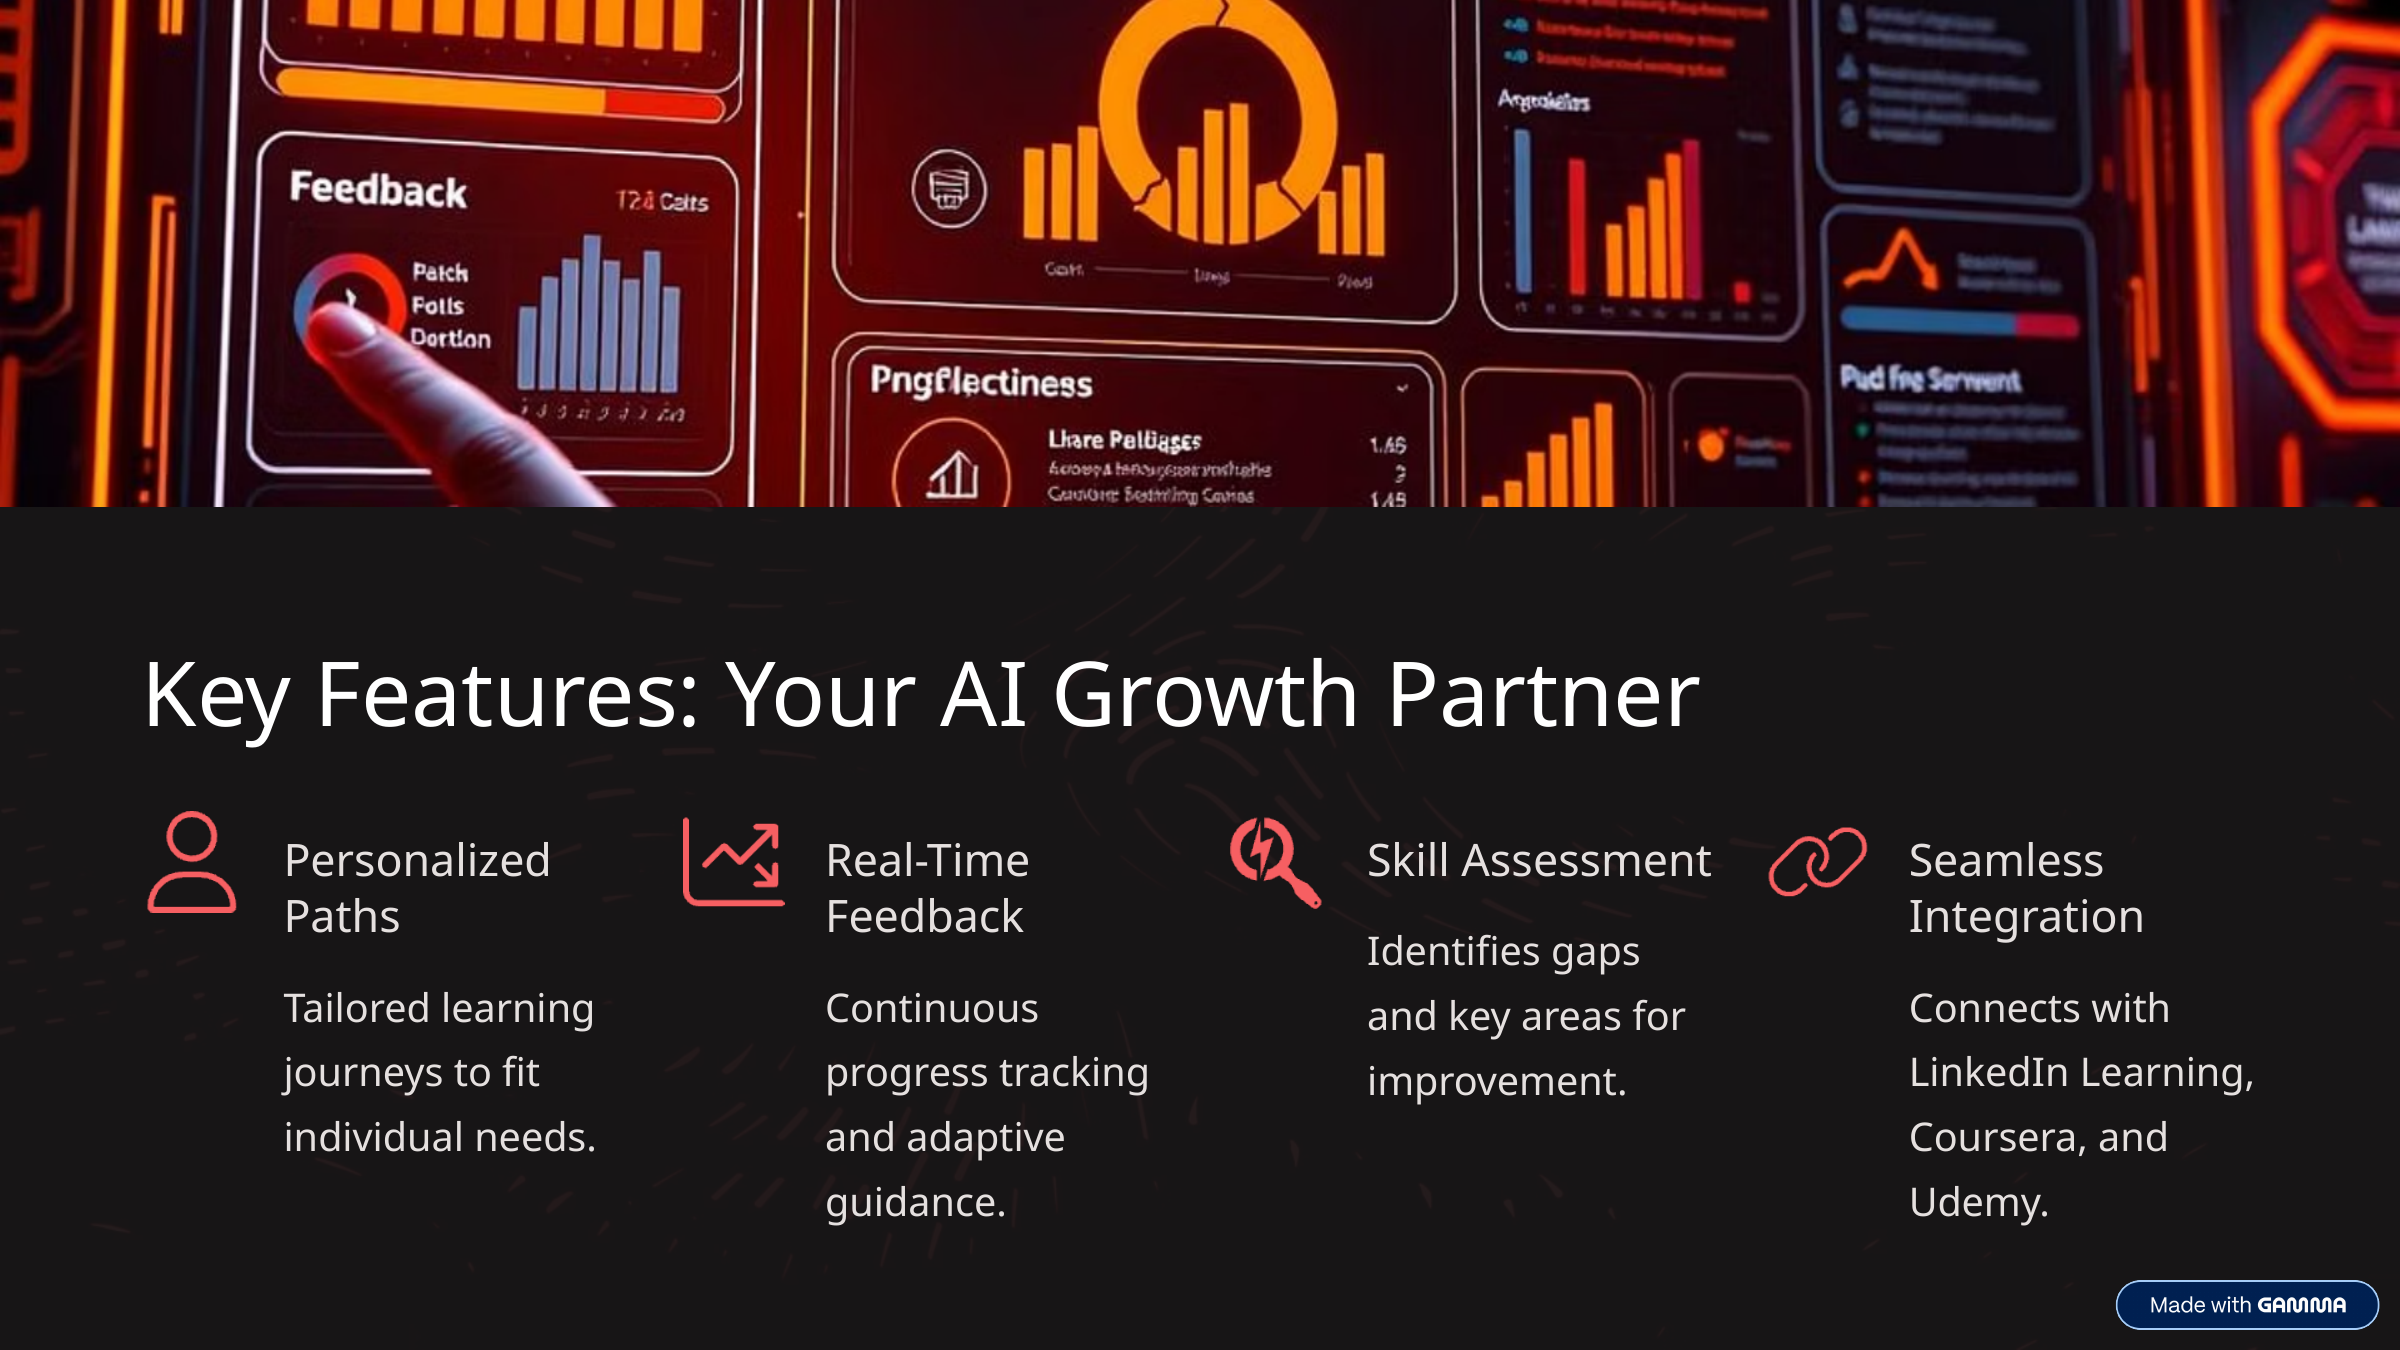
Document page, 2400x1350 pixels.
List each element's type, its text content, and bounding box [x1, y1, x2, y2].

text_box Real-Time Feedback [825, 828, 1175, 942]
text_box Key Features: Your AI Growth Partner [141, 631, 1592, 744]
text_box Continuous progress tracking and adaptive guidance. [825, 965, 1175, 1225]
picture [141, 811, 243, 914]
text_box Tailored learning journeys to fit individual needs. [283, 965, 633, 1160]
text_box Connects with LinkedIn Learning, Coursera, and Udemy. [1908, 965, 2259, 1225]
text_box Skill Assessment [1367, 828, 1717, 886]
picture [683, 811, 785, 914]
text_box Personalized Paths [283, 828, 633, 942]
text_box Seamless Integration [1908, 828, 2259, 942]
picture [1767, 811, 1869, 914]
text_box Identifies gaps and key areas for improvement. [1367, 909, 1717, 1104]
picture [1225, 811, 1327, 914]
picture [0, 0, 2400, 507]
picture [2106, 1271, 2389, 1339]
